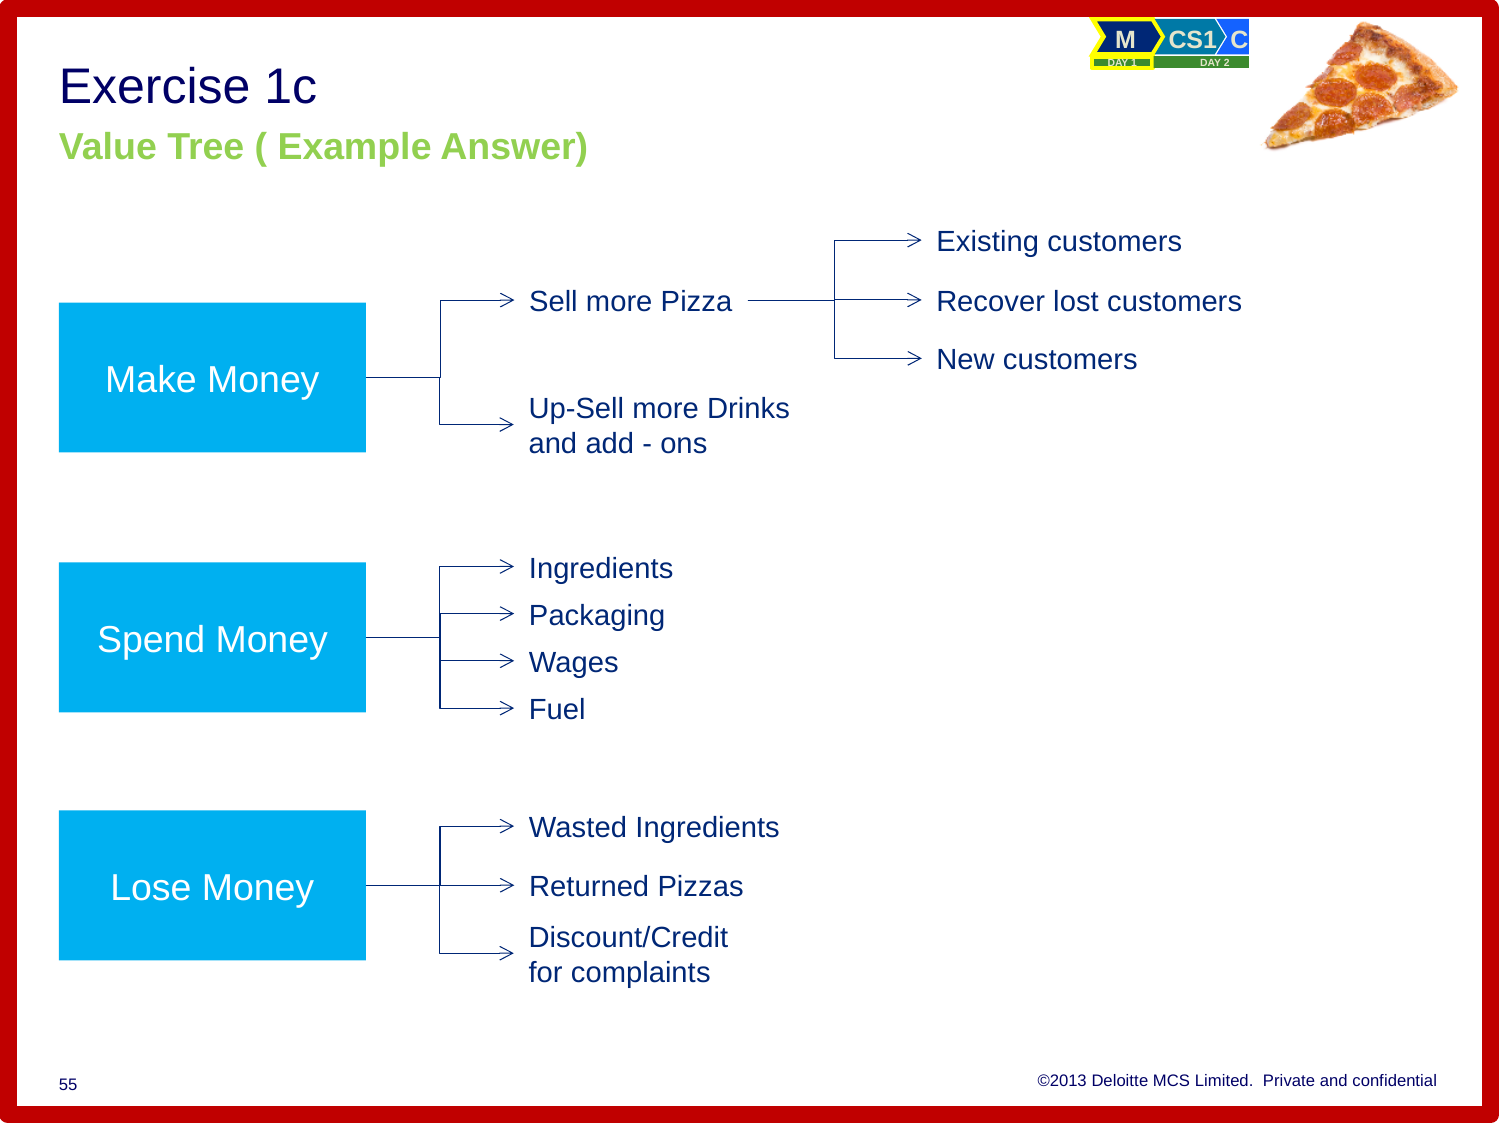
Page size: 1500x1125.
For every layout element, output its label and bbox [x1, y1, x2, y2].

text_box [365, 637, 515, 709]
text_box [748, 300, 922, 359]
text_box [365, 377, 515, 426]
text_box [365, 885, 515, 955]
text_box [365, 613, 515, 637]
text_box [365, 826, 515, 885]
picture [1057, 16, 1475, 154]
text_box [6, 6, 1493, 1117]
text_box [748, 240, 922, 299]
text_box [365, 300, 515, 377]
text_box [365, 566, 515, 613]
